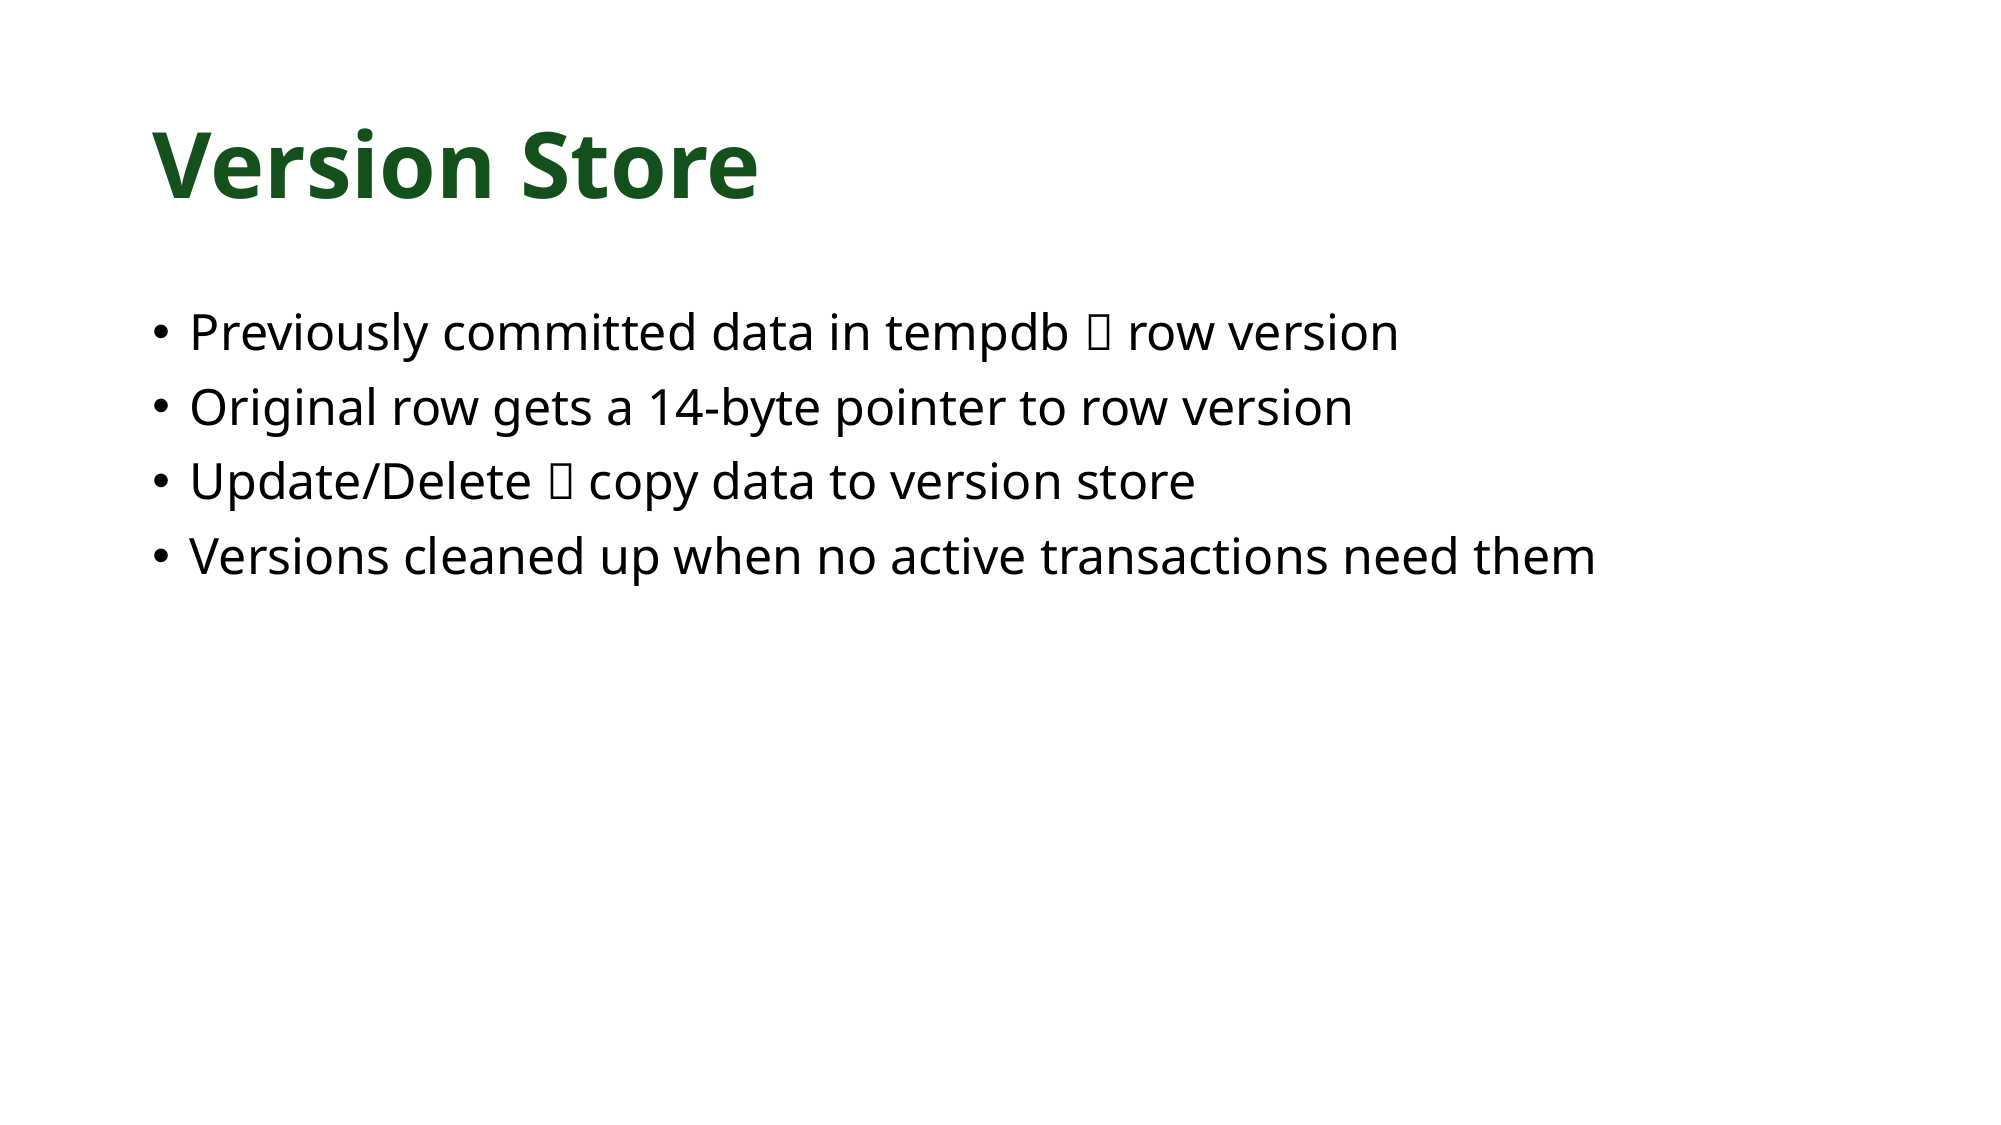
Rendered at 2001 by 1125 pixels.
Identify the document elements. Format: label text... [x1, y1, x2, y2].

list Previously committed data in tempdb  row version Original row gets a 14-byte pointer to row version Update/Delete  copy data to version store Versions cleaned up when no active transactions need them [137, 299, 1863, 1014]
title Version Store [137, 59, 1863, 278]
